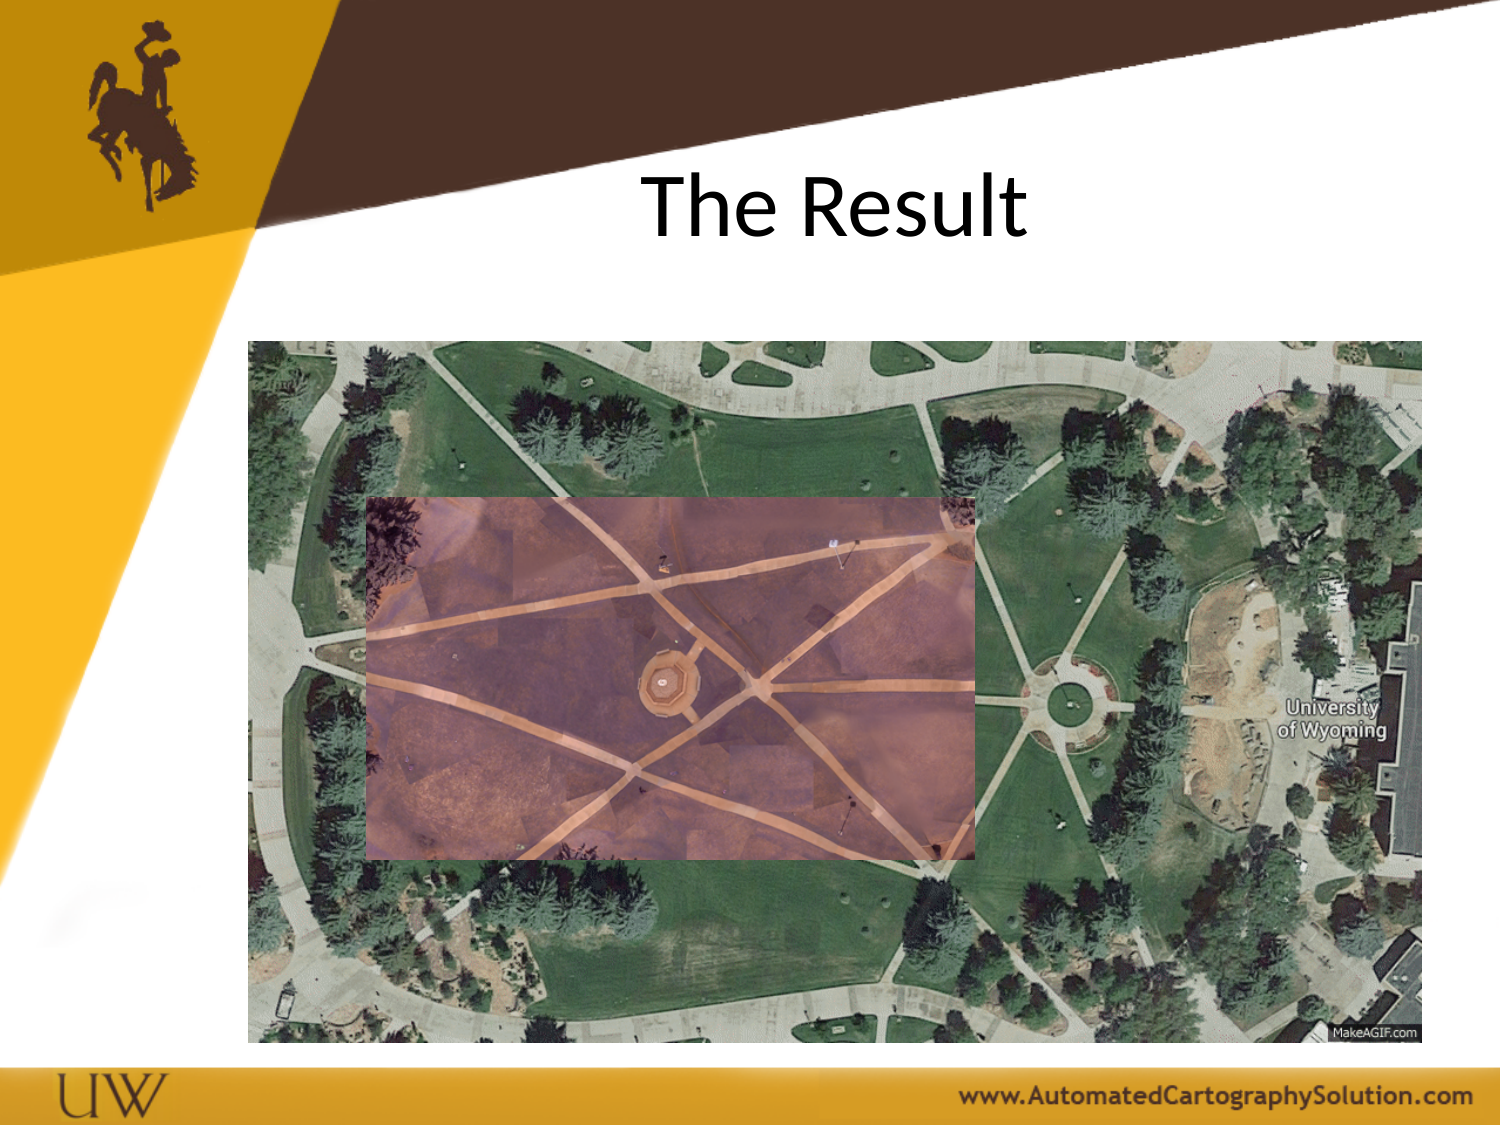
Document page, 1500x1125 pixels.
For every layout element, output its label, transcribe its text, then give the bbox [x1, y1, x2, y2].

picture [0, 0, 1500, 1125]
text_box The Result [160, 105, 1500, 294]
